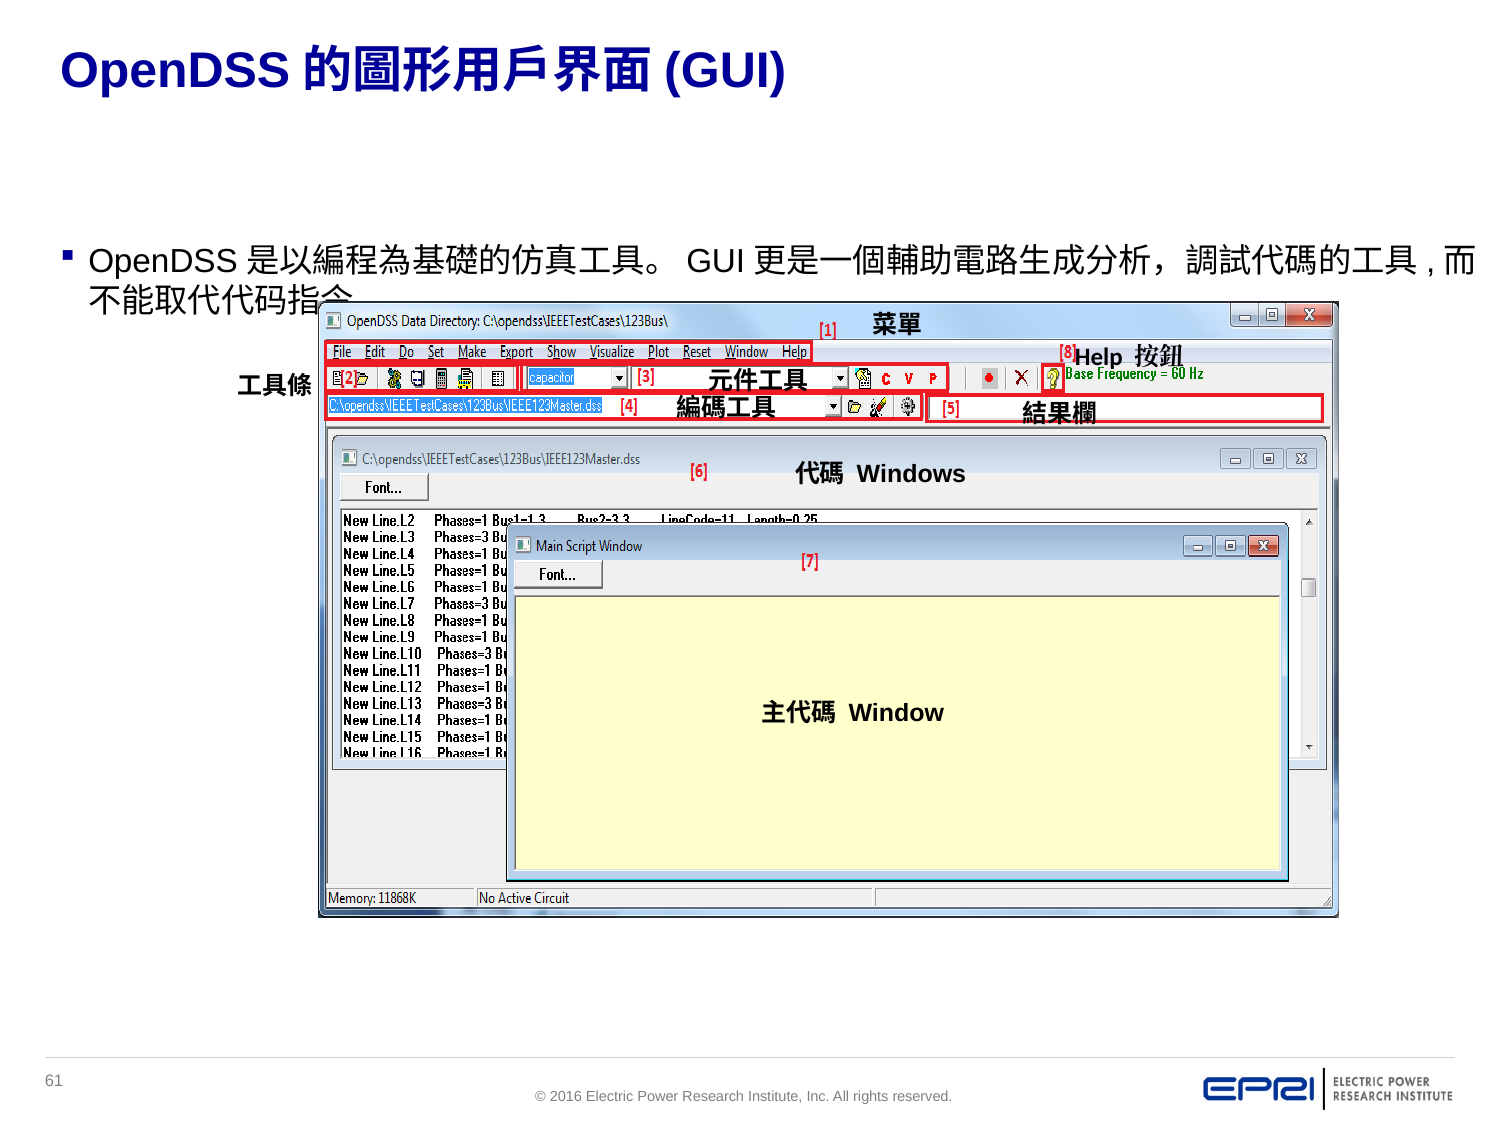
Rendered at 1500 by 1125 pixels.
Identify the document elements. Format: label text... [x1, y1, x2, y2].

title OpenDSS的圖形用戶界面(GUI) [44, 29, 1456, 151]
text_box 工具條 [204, 361, 313, 407]
picture [1200, 1064, 1455, 1113]
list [318, 301, 1339, 919]
list OpenDSS是以編程為基礎的仿真工具。GUI更是一個輔助電路生成分析，調試代碼的工具,而不能取代代码指令。 [44, 231, 1500, 897]
